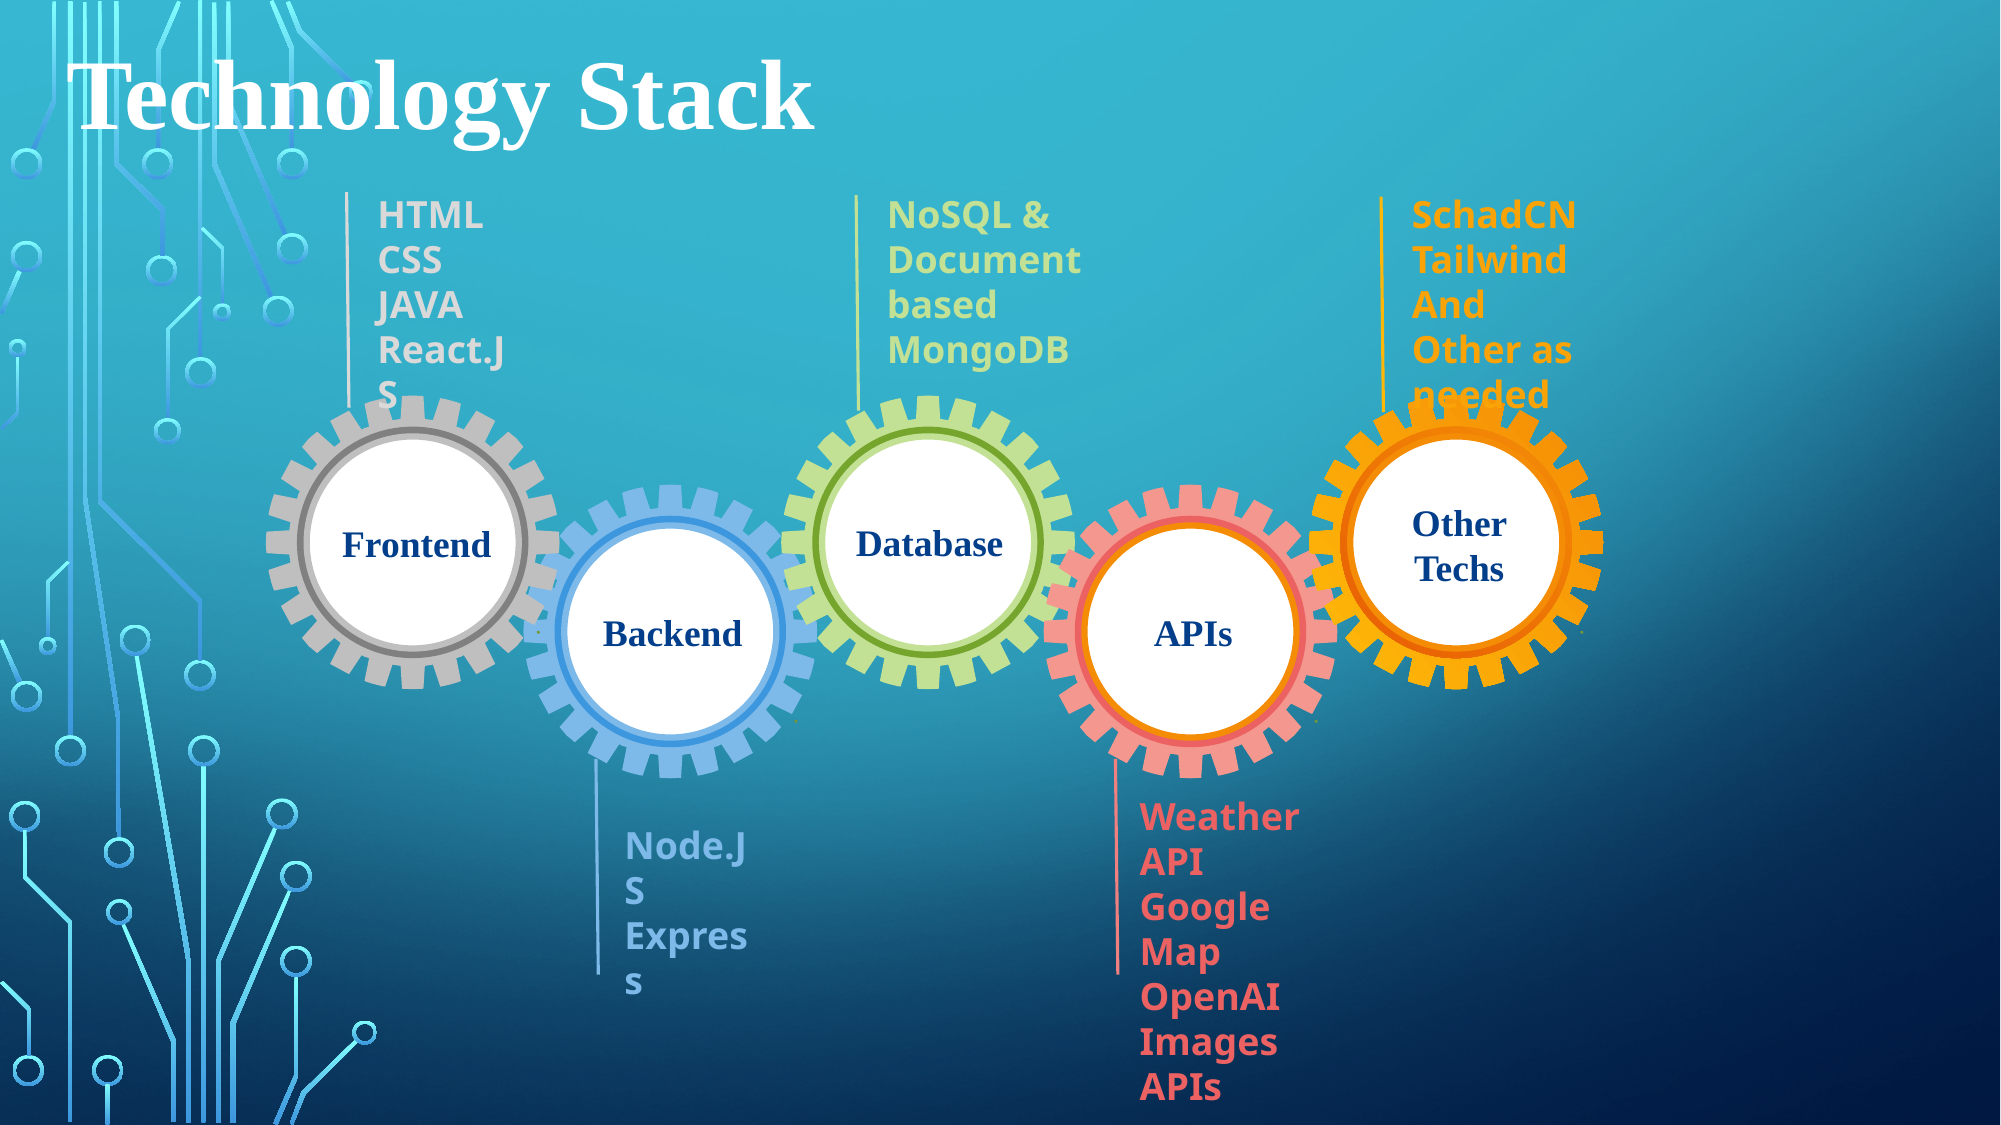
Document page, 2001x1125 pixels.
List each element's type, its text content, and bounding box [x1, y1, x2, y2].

text_box Weather API Google Map OpenAI Images APIs [1124, 785, 1362, 1116]
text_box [1043, 484, 1338, 779]
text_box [1308, 395, 1604, 690]
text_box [855, 194, 859, 411]
text_box NoSQL & Document based MongoDB [872, 183, 1165, 379]
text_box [1115, 758, 1119, 975]
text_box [1380, 196, 1384, 413]
text_box Technology Stack [51, 22, 1132, 158]
text_box HTML CSS JAVA React.JS [362, 183, 529, 395]
text_box Node.JS Express [609, 814, 775, 1010]
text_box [780, 395, 1076, 690]
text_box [265, 395, 560, 690]
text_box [595, 758, 599, 975]
text_box SchadCN Tailwind And Other as needed [1397, 183, 1698, 424]
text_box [523, 484, 818, 779]
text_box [346, 191, 350, 408]
